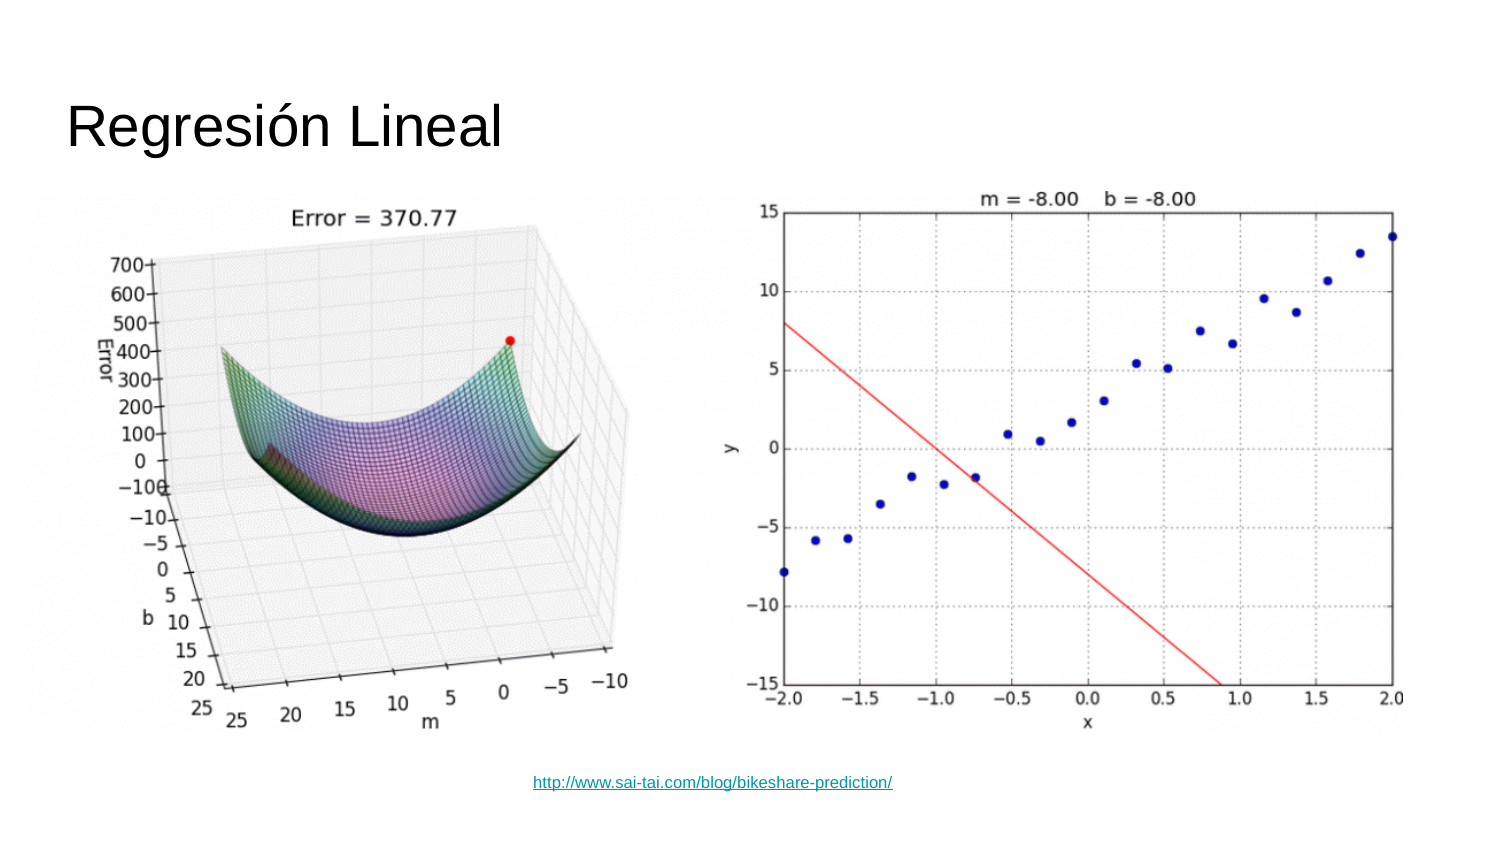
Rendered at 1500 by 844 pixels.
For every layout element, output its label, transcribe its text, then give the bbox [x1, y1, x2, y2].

title Regresión Lineal [51, 72, 1449, 167]
picture [24, 191, 1403, 732]
text_box http://www.sai-tai.com/blog/bikeshare-prediction/ [518, 756, 910, 844]
